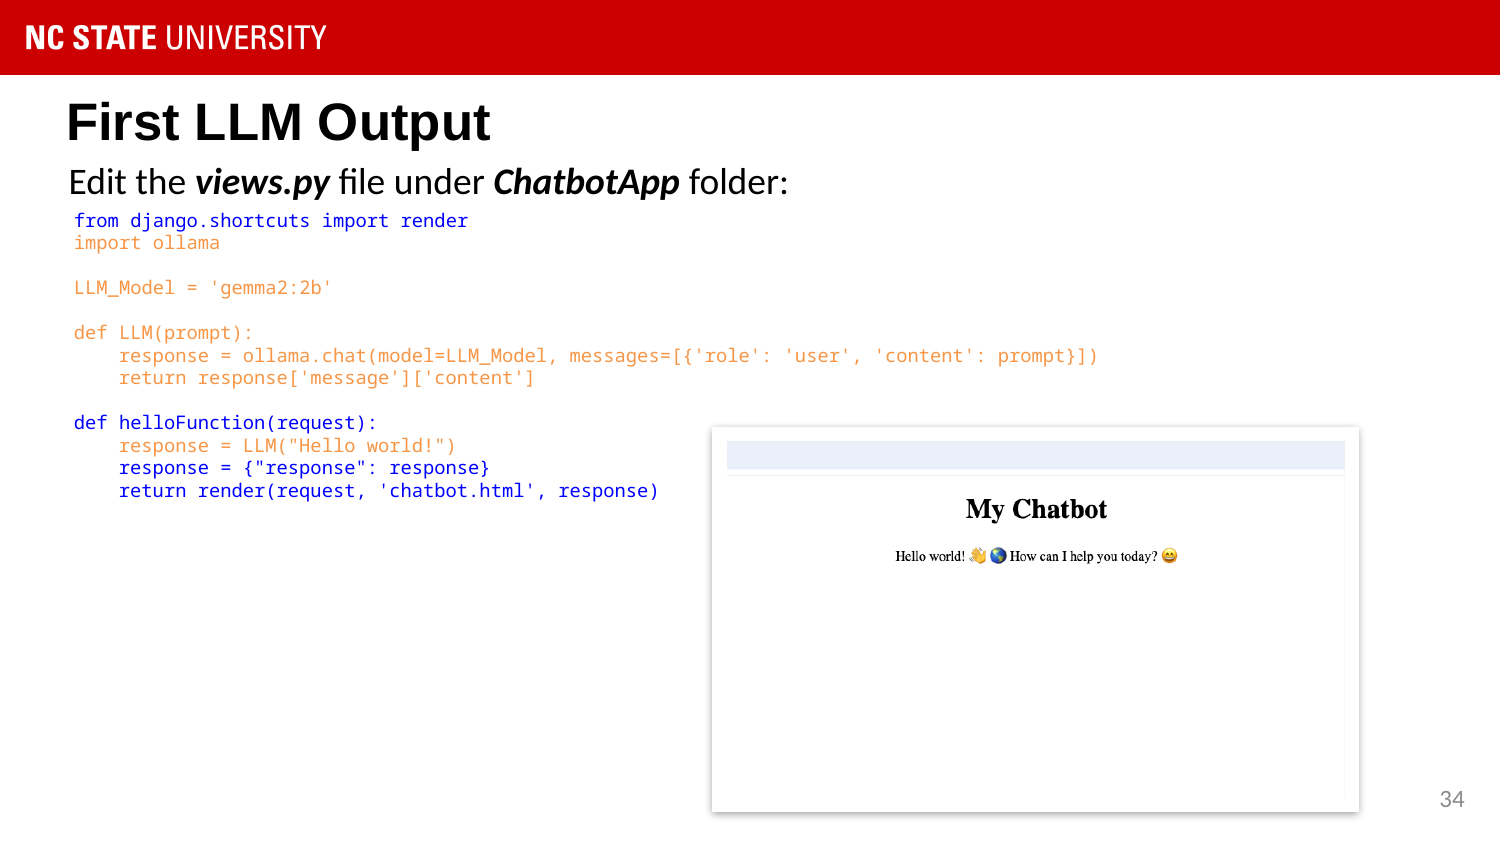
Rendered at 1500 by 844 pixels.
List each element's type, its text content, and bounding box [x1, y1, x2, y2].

picture [0, 0, 1500, 75]
title First LLM Output [51, 72, 1480, 167]
picture [726, 440, 1345, 798]
text_box from django.shortcuts import render import ollama LLM_Model = 'gemma2:2b' def LLM(prompt): response = ollama.chat(model=LLM_Model, messages=[{'role': 'user', 'content': prompt}]) return response['message']['content'] def helloFunction(request): response = LLM("Hello world!") response = {"response": response} return render(request, 'chatbot.html', response) [59, 200, 1176, 509]
slide_number 34 [1389, 764, 1480, 830]
text_box Edit the views.py file under ChatbotApp folder: [53, 149, 805, 210]
